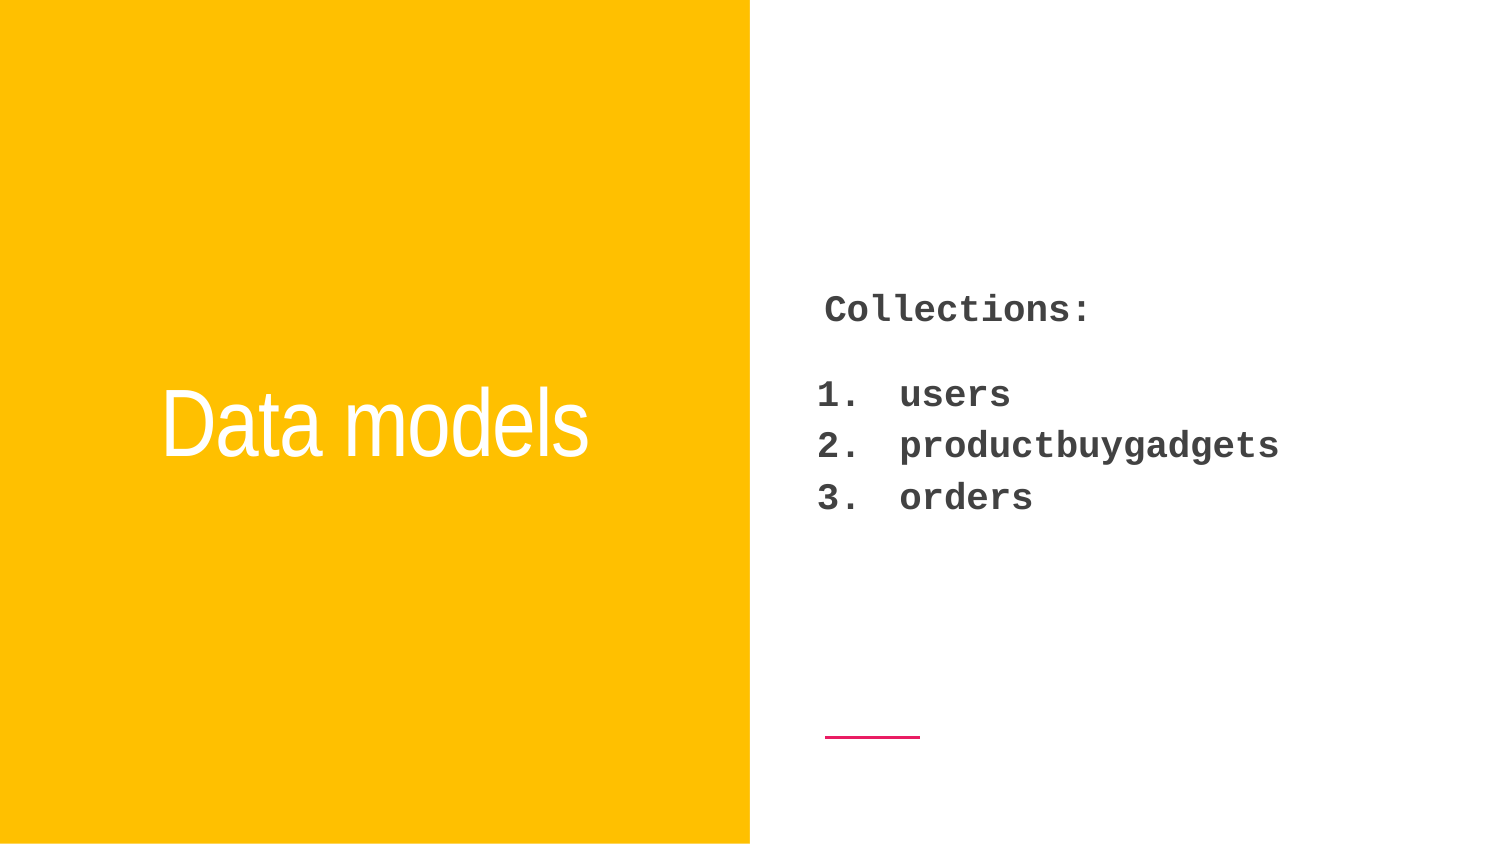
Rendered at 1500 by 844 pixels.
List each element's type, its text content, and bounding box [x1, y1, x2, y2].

text_box Collections: [822, 282, 1097, 330]
text_box [749, 0, 1500, 844]
title Data models [158, 358, 593, 502]
text_box users productbuygadgets orders [814, 360, 1352, 517]
text_box [0, 0, 749, 844]
